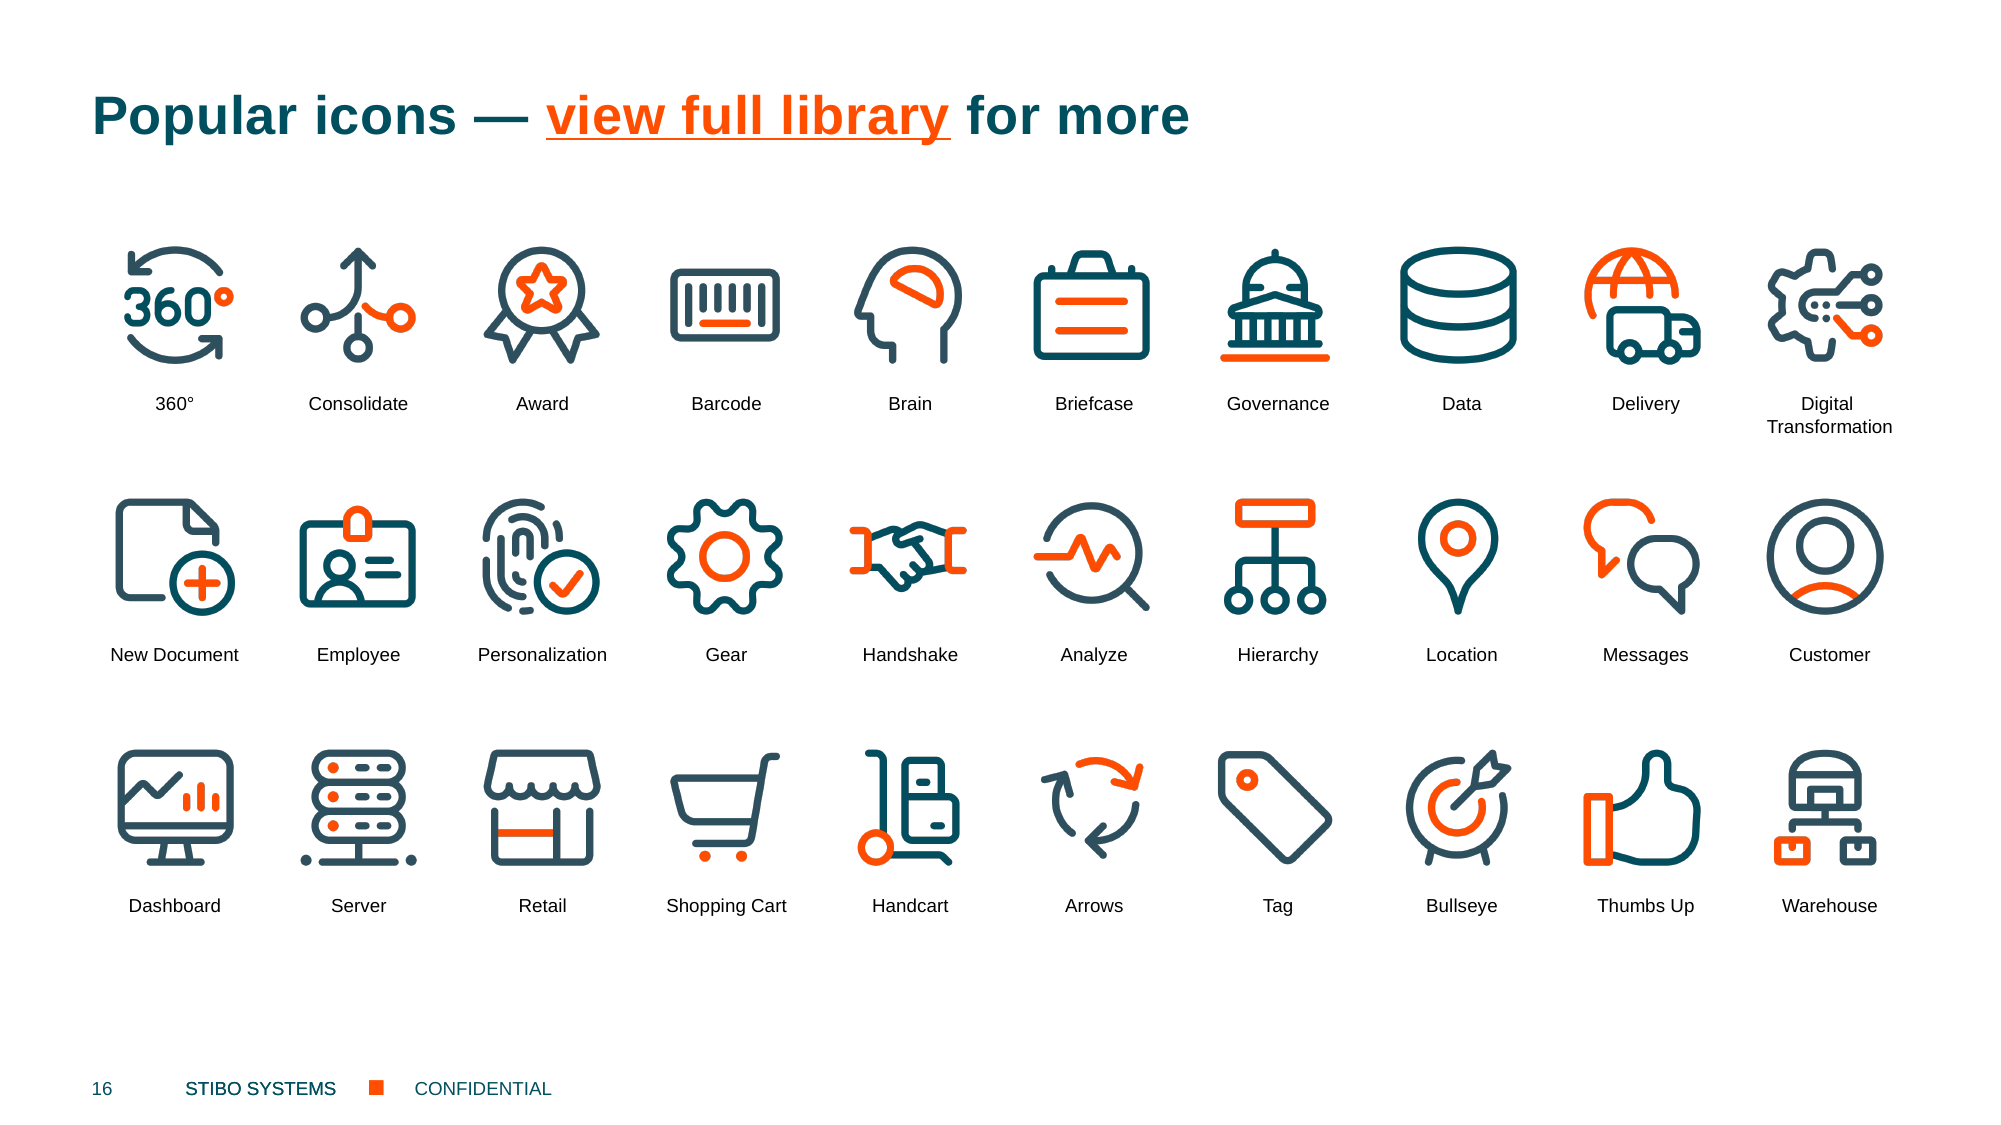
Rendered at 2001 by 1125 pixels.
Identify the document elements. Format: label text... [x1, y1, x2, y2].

text_box Personalization [482, 642, 603, 695]
picture [1581, 747, 1703, 869]
text_box Gear [666, 642, 787, 695]
picture [1031, 747, 1153, 869]
title Popular icons — view full library for more [92, 62, 1908, 219]
text_box Shopping Cart [666, 893, 787, 946]
text_box Award [482, 392, 603, 445]
picture [1031, 496, 1152, 617]
picture [481, 244, 602, 366]
text_box Analyze [1034, 642, 1154, 695]
text_box Bullseye [1402, 893, 1522, 946]
text_box Dashboard [115, 893, 235, 946]
picture [481, 747, 603, 869]
text_box Consolidate [298, 392, 419, 445]
text_box Retail [482, 893, 603, 946]
picture [1031, 244, 1152, 366]
text_box Warehouse [1770, 893, 1890, 946]
picture [1398, 747, 1519, 869]
picture [1214, 496, 1336, 617]
text_box Messages [1586, 642, 1706, 695]
picture [848, 747, 969, 869]
text_box Barcode [666, 392, 787, 445]
picture [298, 747, 419, 869]
picture [1764, 496, 1886, 617]
text_box Arrows [1034, 893, 1154, 946]
picture [113, 496, 235, 617]
text_box Handcart [850, 893, 971, 946]
picture [1214, 244, 1336, 366]
text_box Governance [1218, 392, 1338, 445]
picture [297, 244, 419, 366]
picture [664, 496, 785, 617]
text_box Customer [1770, 642, 1890, 695]
text_box Location [1402, 642, 1522, 695]
picture [1214, 747, 1336, 869]
text_box Data [1402, 392, 1522, 445]
footer CONFIDENTIAL [414, 1067, 1754, 1100]
text_box Server [298, 893, 419, 946]
picture [1764, 244, 1886, 366]
text_box Hierarchy [1218, 642, 1338, 695]
text_box Tag [1218, 893, 1338, 946]
text_box 360° [115, 392, 235, 445]
text_box Delivery [1586, 392, 1706, 445]
picture [297, 496, 418, 617]
picture [847, 244, 969, 366]
text_box Digital Transformation [1770, 392, 1890, 445]
picture [1398, 244, 1519, 366]
picture [847, 496, 969, 617]
picture [115, 747, 236, 869]
picture [664, 244, 786, 366]
text_box Employee [298, 642, 419, 695]
picture [480, 496, 602, 617]
text_box Briefcase [1034, 392, 1154, 445]
text_box Thumbs Up [1586, 893, 1706, 946]
text_box Brain [850, 392, 971, 445]
text_box New Document [115, 642, 235, 695]
picture [1397, 496, 1519, 617]
picture [1581, 244, 1703, 366]
text_box Handshake [850, 642, 971, 695]
picture [664, 747, 786, 869]
picture [1581, 496, 1702, 617]
picture [114, 244, 236, 366]
picture [1764, 747, 1886, 869]
slide_number 16 [91, 1067, 155, 1100]
